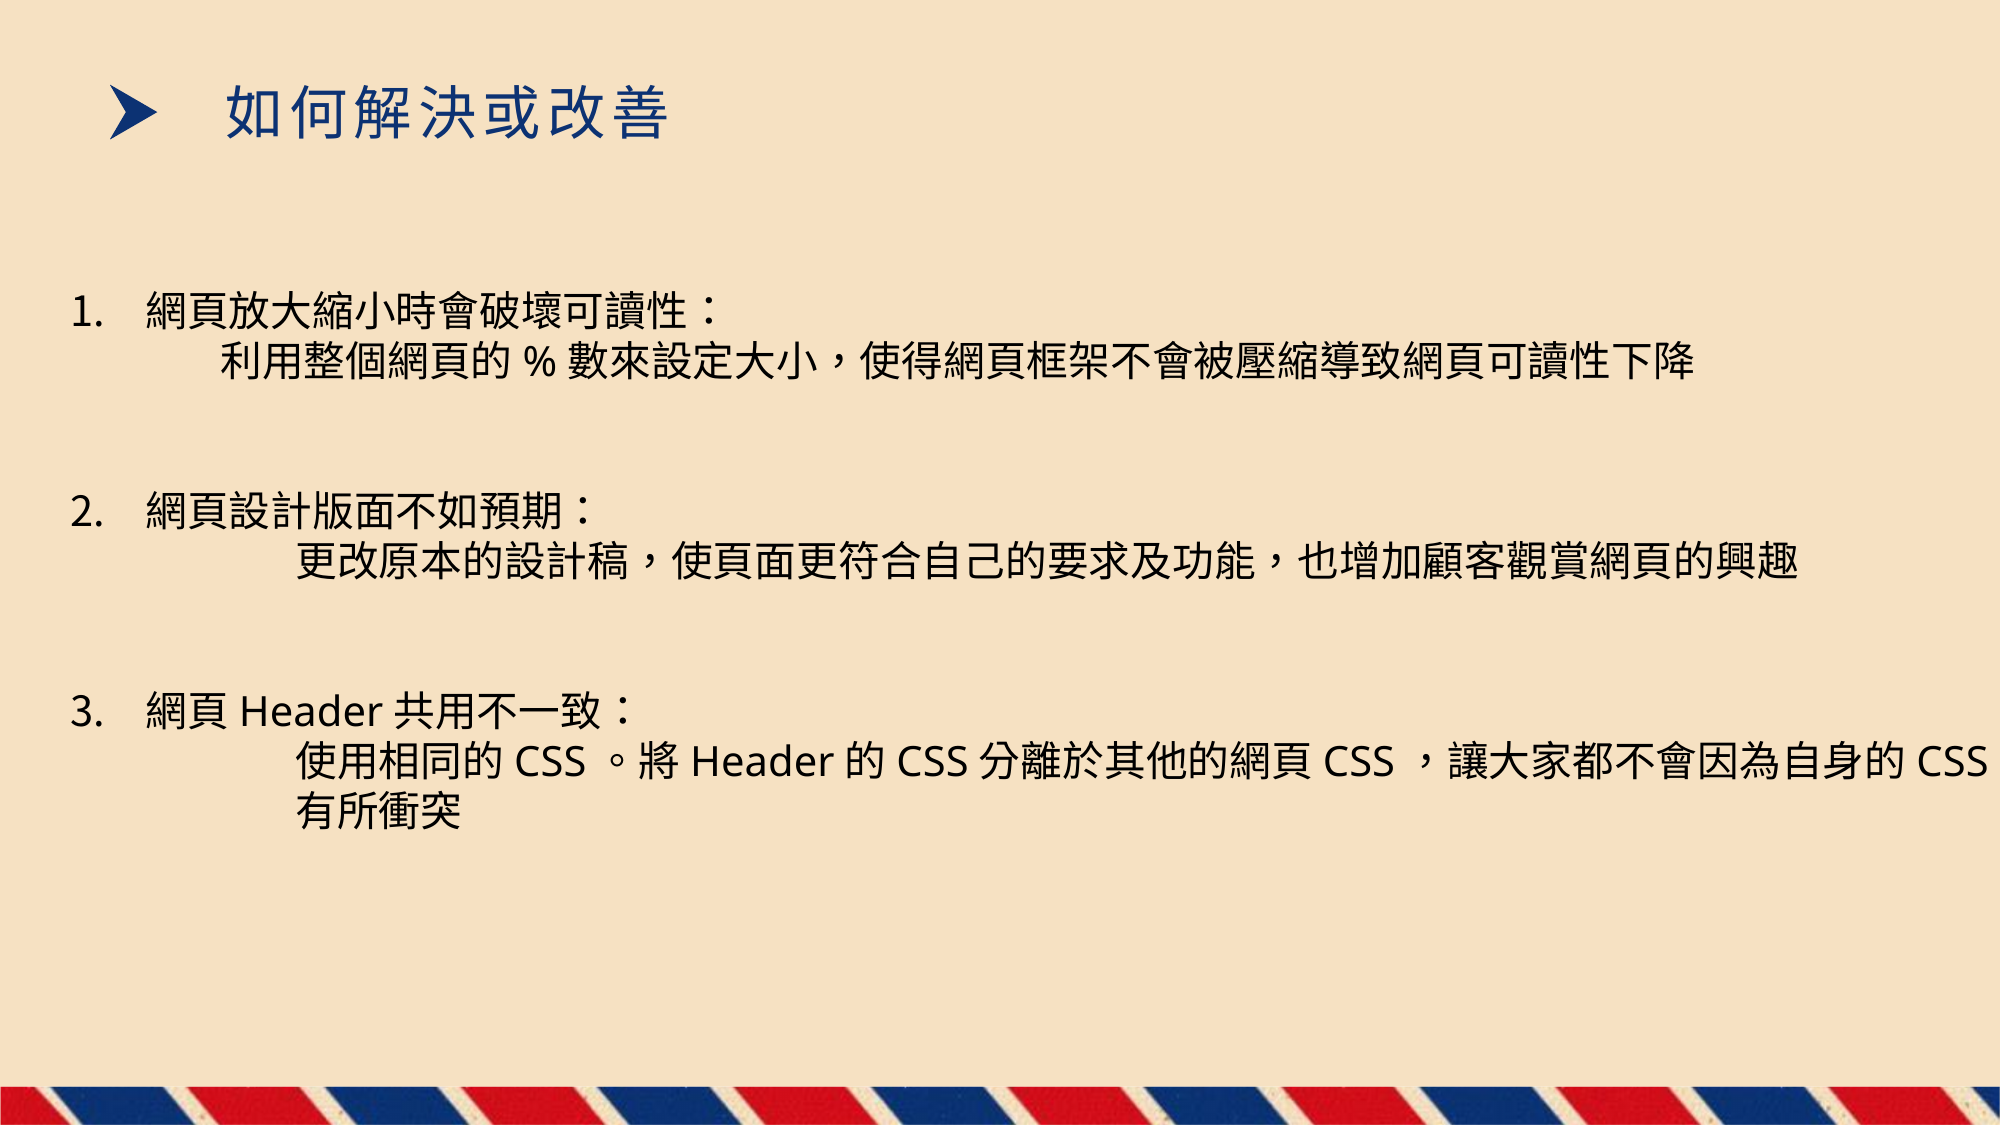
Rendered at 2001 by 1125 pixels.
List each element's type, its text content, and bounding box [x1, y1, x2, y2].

picture [2, 1087, 1998, 1124]
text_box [109, 68, 803, 155]
text_box 網頁放大縮小時會破壞可讀性： 利用整個網頁的%數來設定大小，使得網頁框架不會被壓縮導致網頁可讀性下降 網頁設計版面不如預期： 更改原本的設計稿，使頁面更符合自己的要求及功能，也增加顧客觀賞網頁的興趣 網頁Header共用不一致： 使用相同的CSS。將Header的CSS分離於其他的網頁CSS，讓大家都不會因為自身的CSS 有所衝突 [55, 277, 2000, 843]
